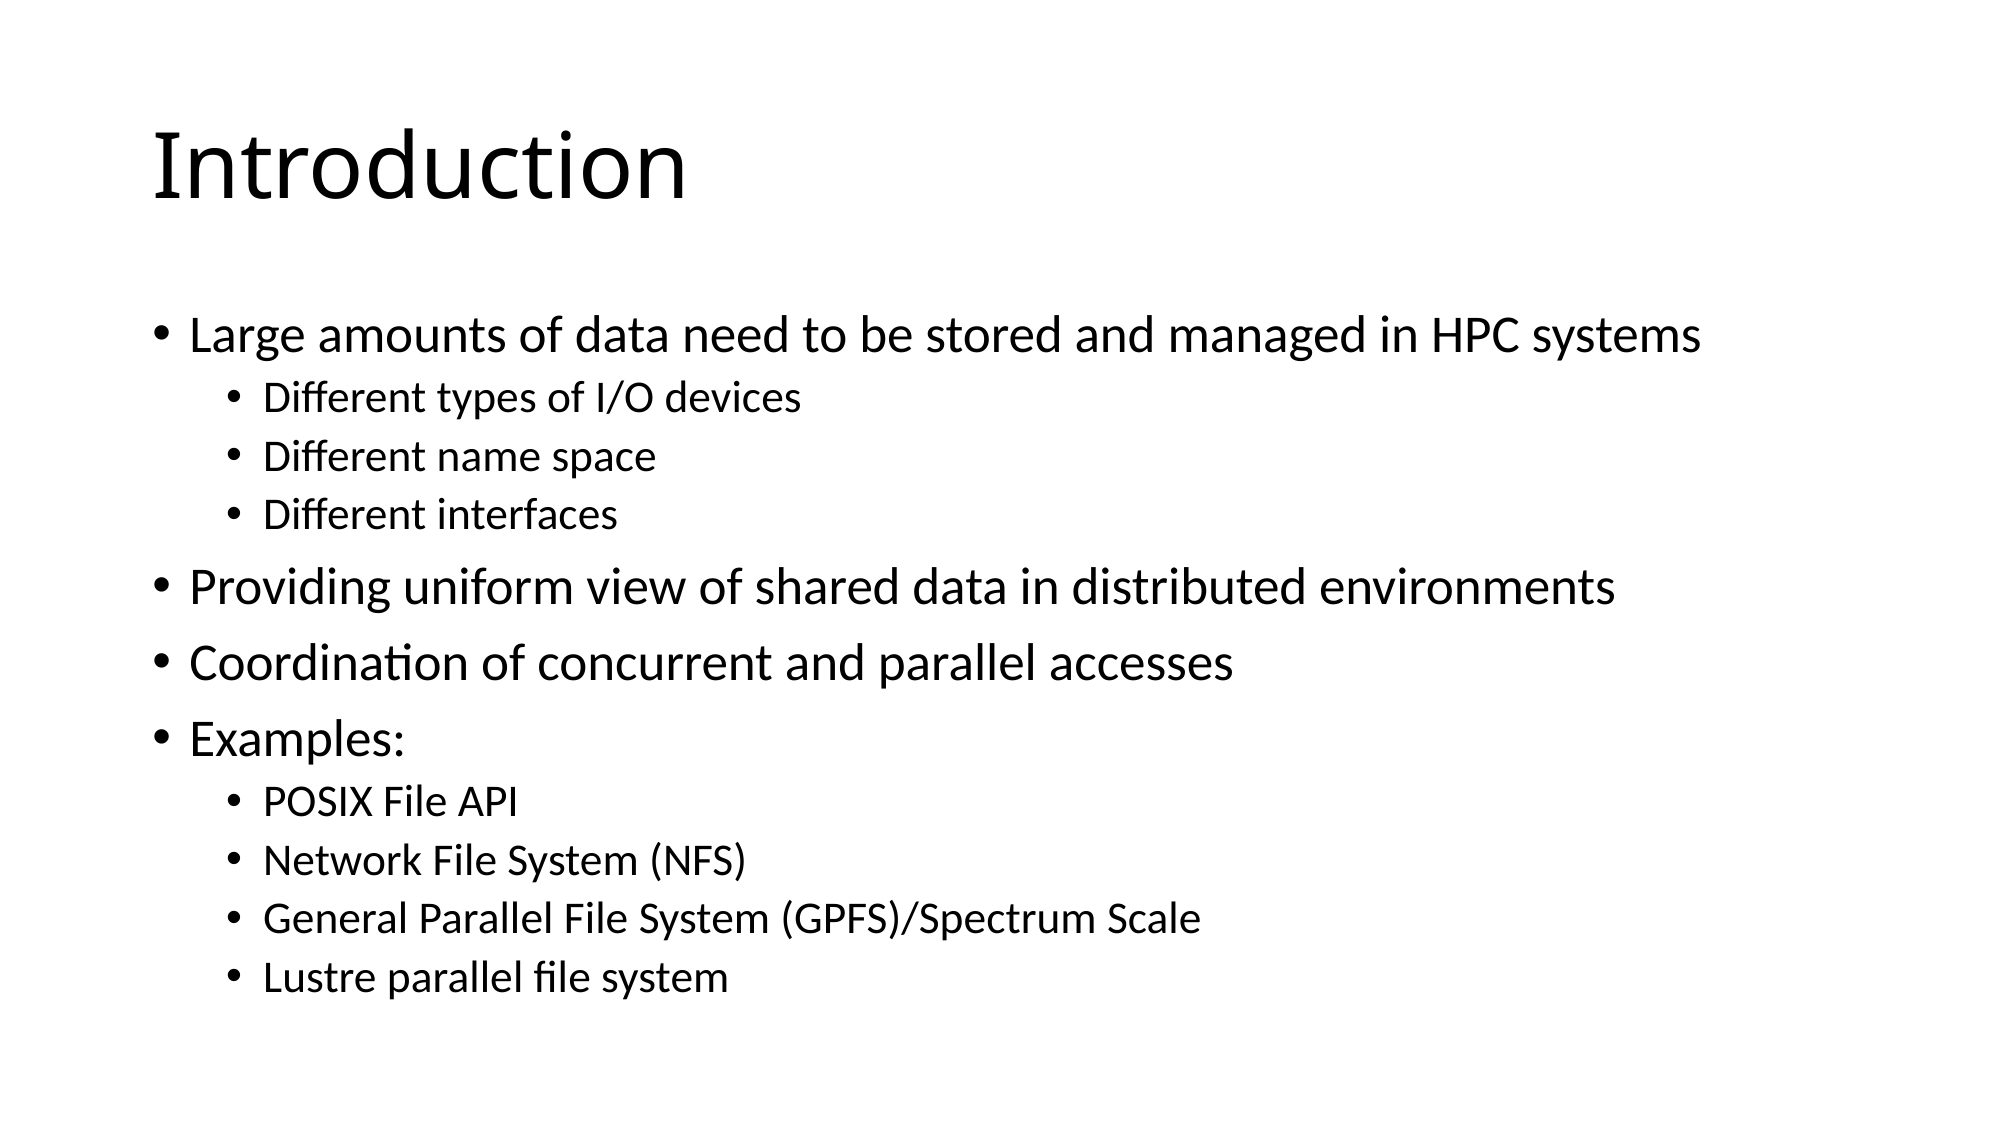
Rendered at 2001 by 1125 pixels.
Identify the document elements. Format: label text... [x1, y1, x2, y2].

list Large amounts of data need to be stored and managed in HPC systems Different types of I/O devices Different name space Different interfaces Providing uniform view of shared data in distributed environments Coordination of concurrent and parallel accesses Examples: POSIX File API Network File System (NFS) General Parallel File System (GPFS)/Spectrum Scale Lustre parallel file system [137, 299, 1863, 1014]
title Introduction [137, 59, 1863, 278]
